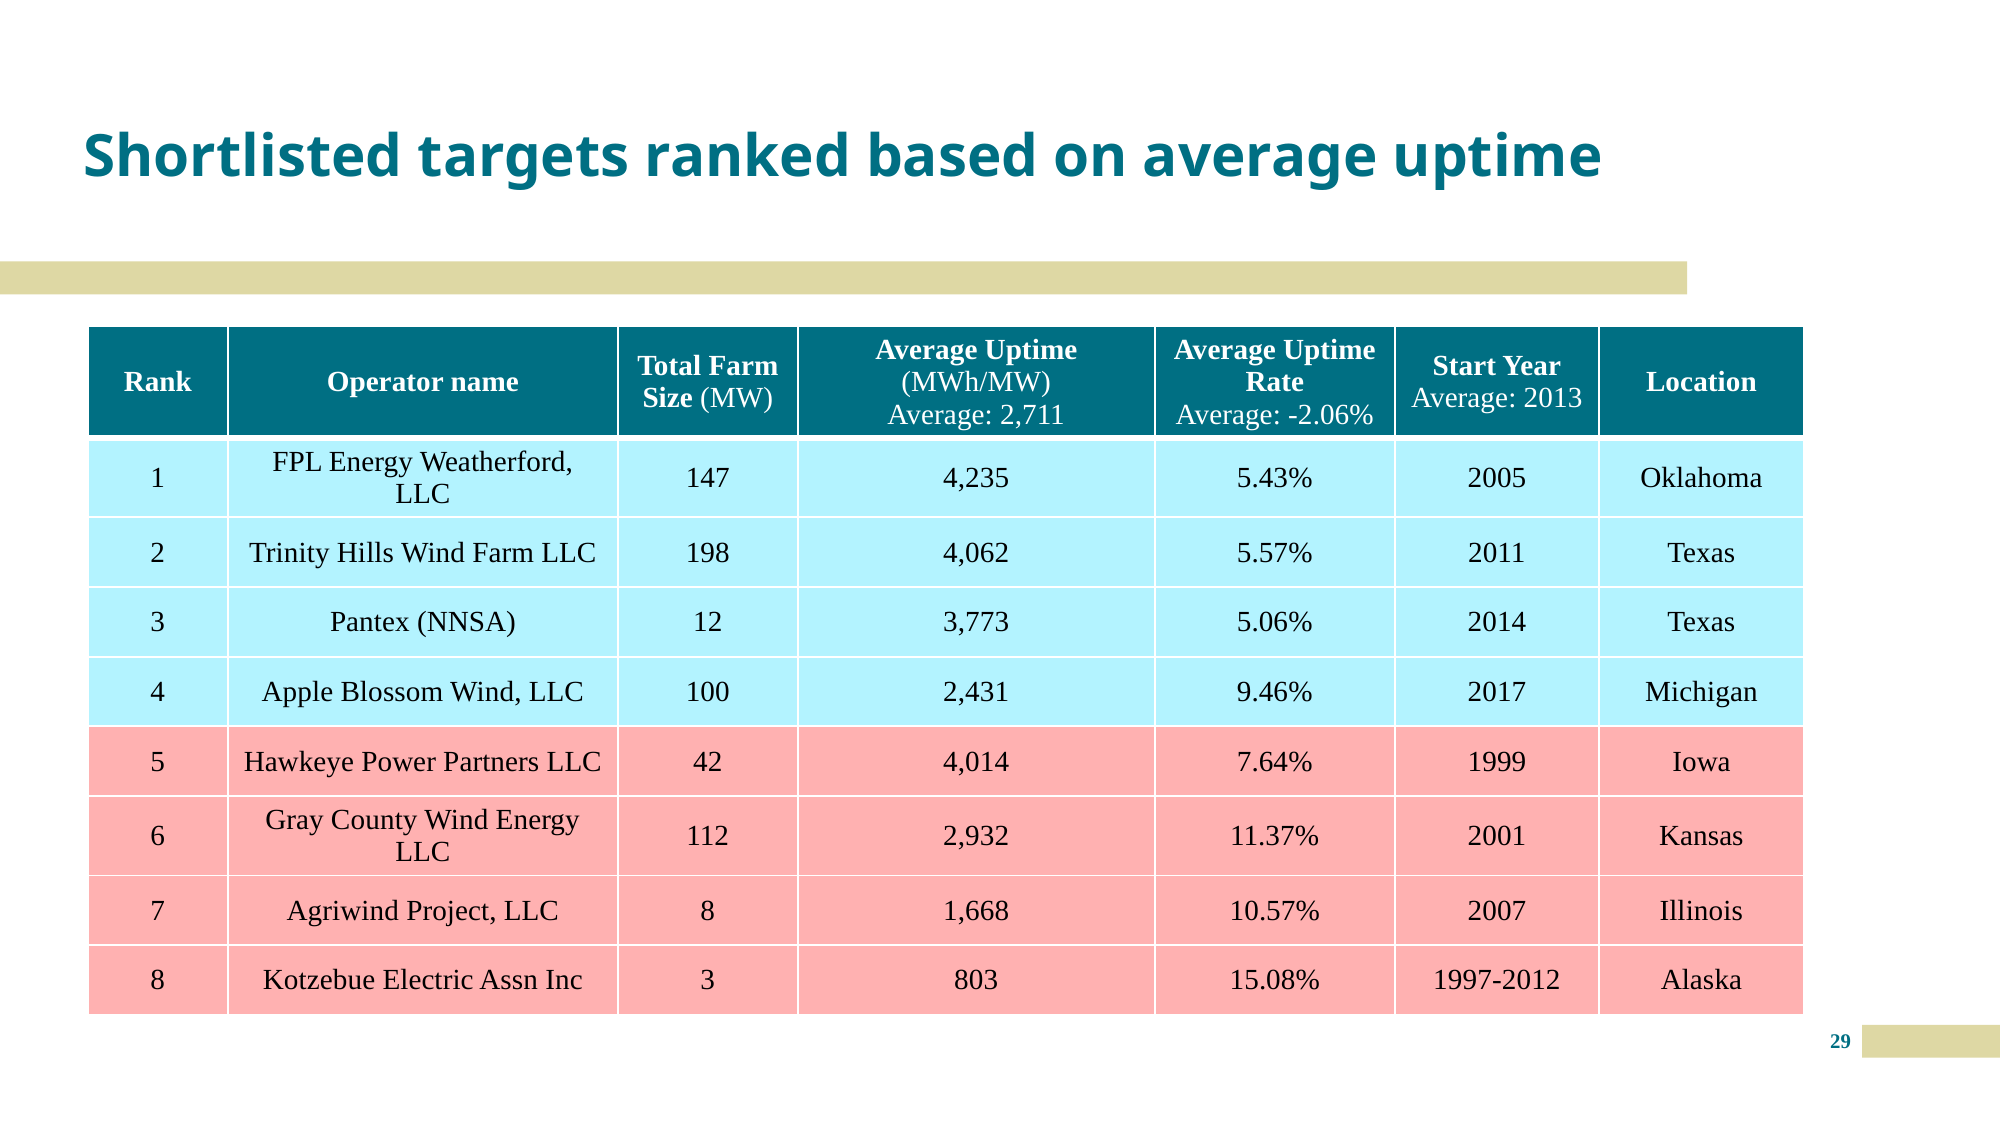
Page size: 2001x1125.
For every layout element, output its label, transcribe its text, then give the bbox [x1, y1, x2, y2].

table_cell 100 [619, 658, 797, 725]
table_cell 6 [89, 797, 227, 875]
table_cell 7.64% [1156, 727, 1394, 795]
table_cell Gray County Wind Energy LLC [229, 797, 617, 875]
table_header Average Uptime Rate Average: -2.06% [1156, 327, 1394, 435]
table_header Rank [89, 327, 227, 435]
table_cell 5.57% [1156, 518, 1394, 586]
table_cell 42 [619, 727, 797, 795]
table_cell 2005 [1396, 441, 1598, 516]
table_cell Pantex (NNSA) [229, 588, 617, 656]
table_cell 2011 [1396, 518, 1598, 586]
table_cell 2,431 [799, 658, 1154, 725]
table_cell 147 [619, 441, 797, 516]
table_header Total Farm Size (MW) [619, 327, 797, 435]
table_cell 1997-2012 [1396, 946, 1598, 1014]
table_cell 3 [619, 946, 797, 1014]
table_cell 4,014 [799, 727, 1154, 795]
table_cell Trinity Hills Wind Farm LLC [229, 518, 617, 586]
table_cell 8 [619, 876, 797, 944]
table_cell 4 [89, 658, 227, 725]
table_cell FPL Energy Weatherford, LLC [229, 441, 617, 516]
table_cell 3 [89, 588, 227, 656]
table_header Start Year Average: 2013 [1396, 327, 1598, 435]
table_cell 4,062 [799, 518, 1154, 586]
table_cell 3,773 [799, 588, 1154, 656]
table_cell 112 [619, 797, 797, 875]
table_cell Texas [1600, 518, 1803, 586]
table_header Location [1600, 327, 1803, 435]
table_cell 2,932 [799, 797, 1154, 875]
table_cell 1,668 [799, 876, 1154, 944]
table_cell 1999 [1396, 727, 1598, 795]
table_cell Kansas [1600, 797, 1803, 875]
table_cell 2 [89, 518, 227, 586]
slide_number 29 [1818, 1027, 1863, 1065]
table_cell Hawkeye Power Partners LLC [229, 727, 617, 795]
table_cell Texas [1600, 588, 1803, 656]
table_cell Alaska [1600, 946, 1803, 1014]
table_cell 803 [799, 946, 1154, 1014]
table_cell 15.08% [1156, 946, 1394, 1014]
table_cell 8 [89, 946, 227, 1014]
table_cell 1 [89, 441, 227, 516]
table_header Average Uptime (MWh/MW) Average: 2,711 [799, 327, 1154, 435]
table_cell 5 [89, 727, 227, 795]
table_cell Michigan [1600, 658, 1803, 725]
table_cell 4,235 [799, 441, 1154, 516]
table_cell Kotzebue Electric Assn Inc [229, 946, 617, 1014]
table_cell 2001 [1396, 797, 1598, 875]
table_cell 10.57% [1156, 876, 1394, 944]
table_cell 2007 [1396, 876, 1598, 944]
table_cell 9.46% [1156, 658, 1394, 725]
table_cell Oklahoma [1600, 441, 1803, 516]
table_cell 2014 [1396, 588, 1598, 656]
table_cell Iowa [1600, 727, 1803, 795]
table_header Operator name [229, 327, 617, 435]
table_cell Agriwind Project, LLC [229, 876, 617, 944]
table_cell 2017 [1396, 658, 1598, 725]
table_cell 5.06% [1156, 588, 1394, 656]
title Shortlisted targets ranked based on average uptime [68, 59, 1932, 255]
table_cell 5.43% [1156, 441, 1394, 516]
table_cell 12 [619, 588, 797, 656]
table_cell Apple Blossom Wind, LLC [229, 658, 617, 725]
table_cell 11.37% [1156, 797, 1394, 875]
table_cell 198 [619, 518, 797, 586]
table_cell Illinois [1600, 876, 1803, 944]
table_cell 7 [89, 876, 227, 944]
